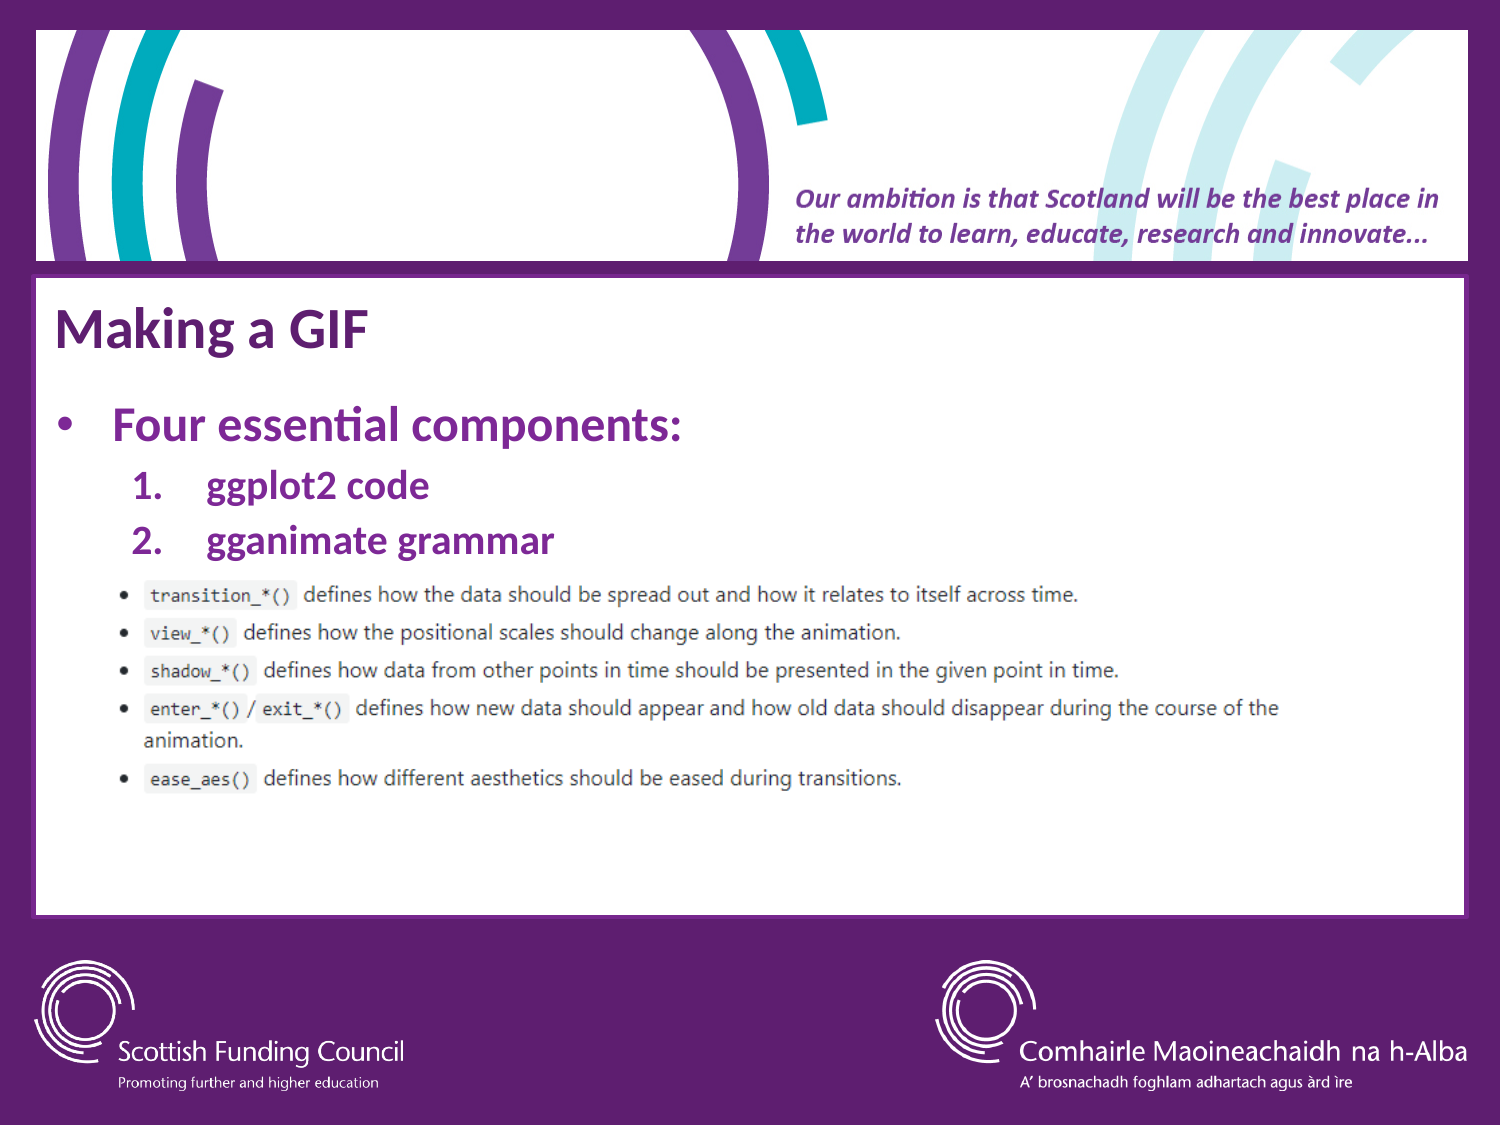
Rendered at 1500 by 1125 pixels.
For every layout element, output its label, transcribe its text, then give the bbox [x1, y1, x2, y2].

picture [36, 30, 1468, 261]
title Making a GIF [39, 282, 1459, 369]
list Four essential components: ggplot2 code gganimate grammar animate() gifski anim_save() [41, 388, 1459, 868]
picture [34, 960, 403, 1091]
picture [103, 579, 1300, 800]
picture [935, 960, 1467, 1091]
